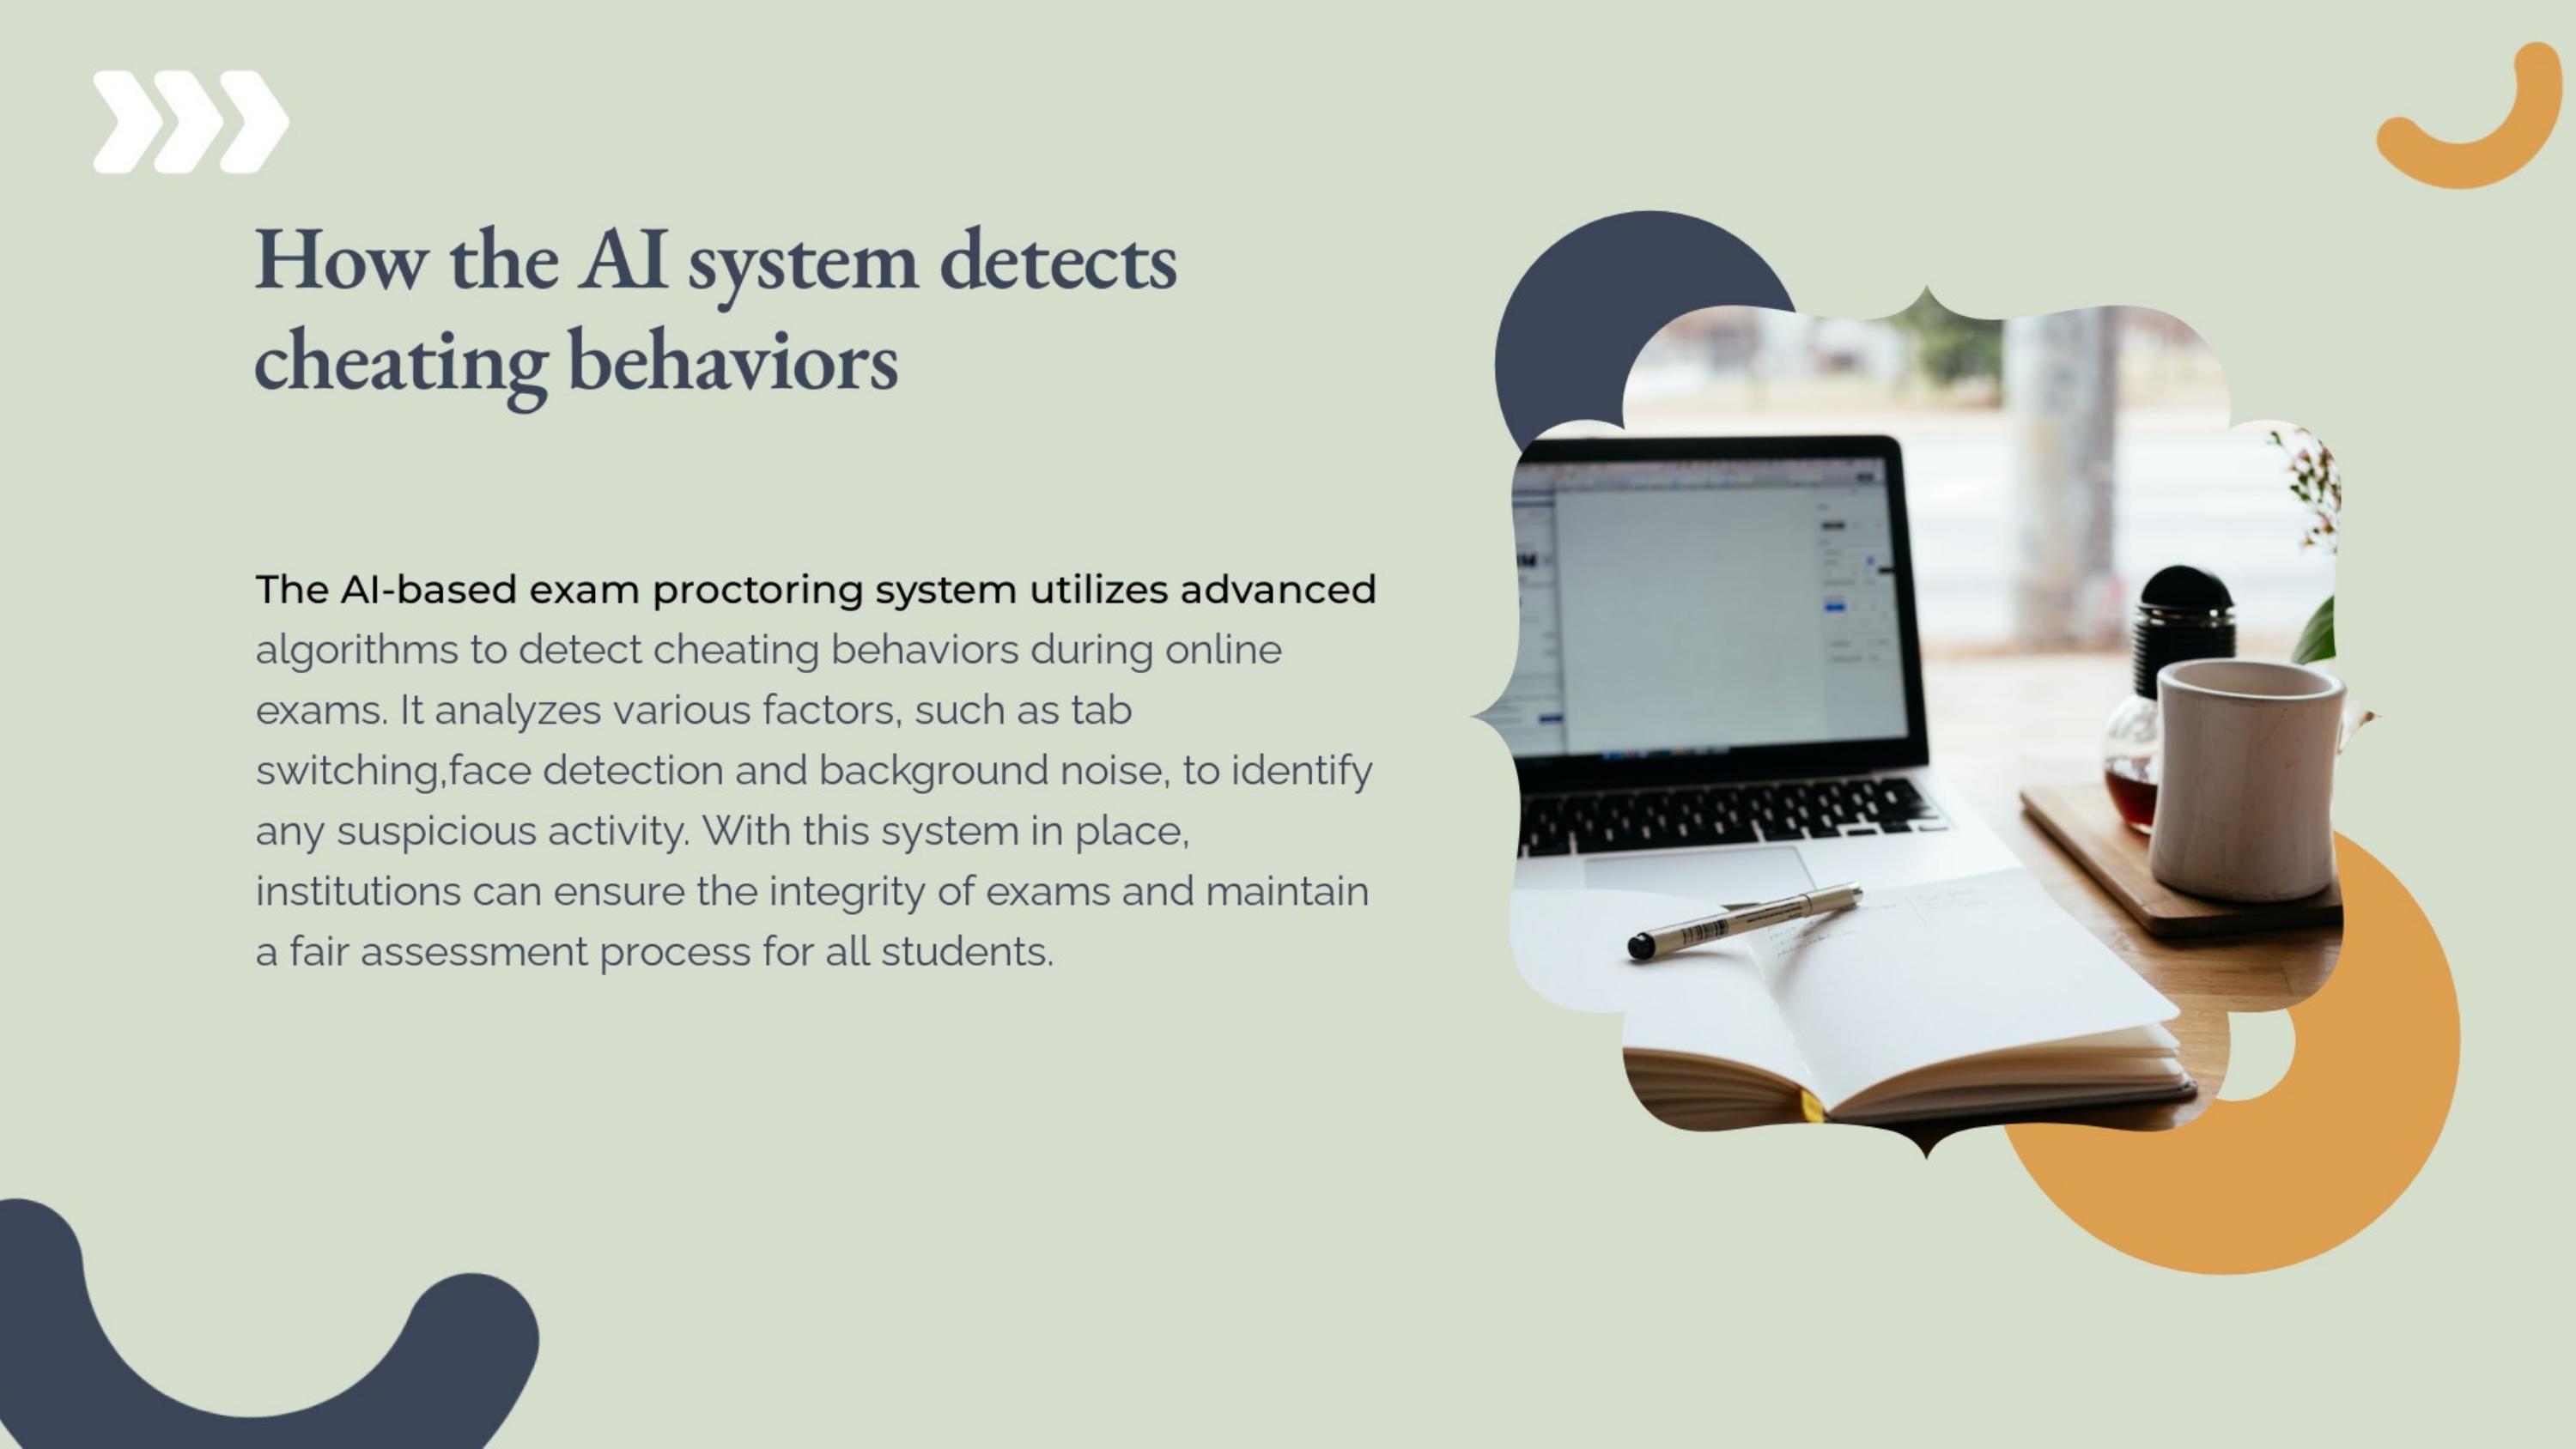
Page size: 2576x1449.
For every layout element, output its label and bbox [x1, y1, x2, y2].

text_box [0, 0, 2576, 1449]
